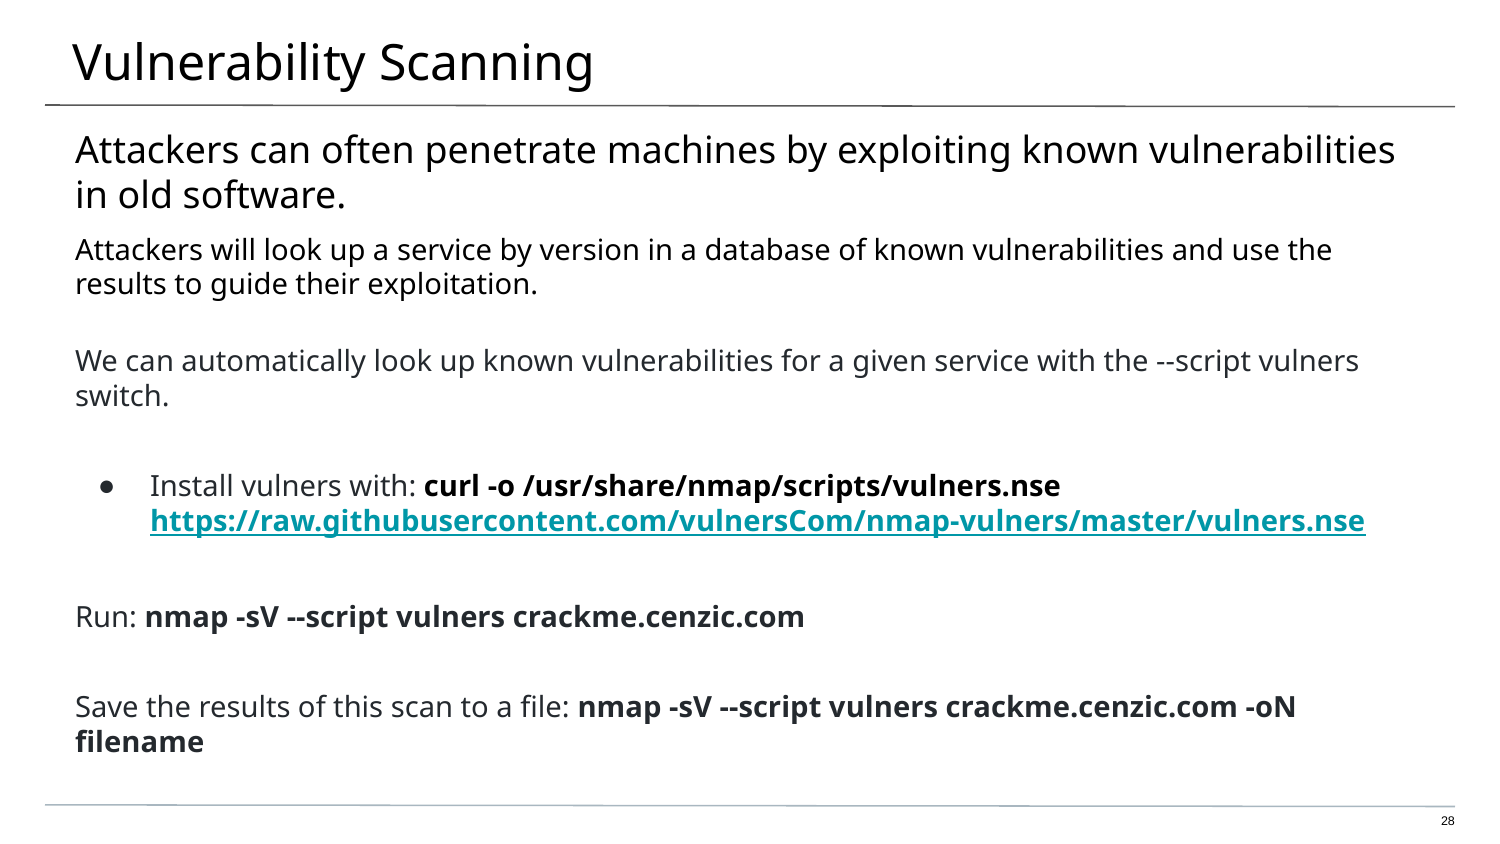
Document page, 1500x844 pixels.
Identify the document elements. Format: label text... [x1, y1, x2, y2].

title Vulnerability Scanning [0, 0, 1500, 88]
subtitle Attackers can often penetrate machines by exploiting known vulnerabilities in old software. [0, 110, 1500, 171]
list Attackers will look up a service by version in a database of known vulnerabilities and use the results to guide their exploitation. We can automatically look up known vulnerabilities for a given service with the --script vulners switch. Install vulners with: curl -o /usr/share/nmap/scripts/vulners.nse https://raw.githubusercontent.com/vulnersCom/nmap-vulners/master/vulners.nse Run: nmap -sV --script vulners crackme.cenzic.com Save the results of this scan to a file: nmap -sV --script vulners crackme.cenzic.com -oN filename [0, 215, 1500, 805]
slide_number 28 [1412, 813, 1455, 831]
